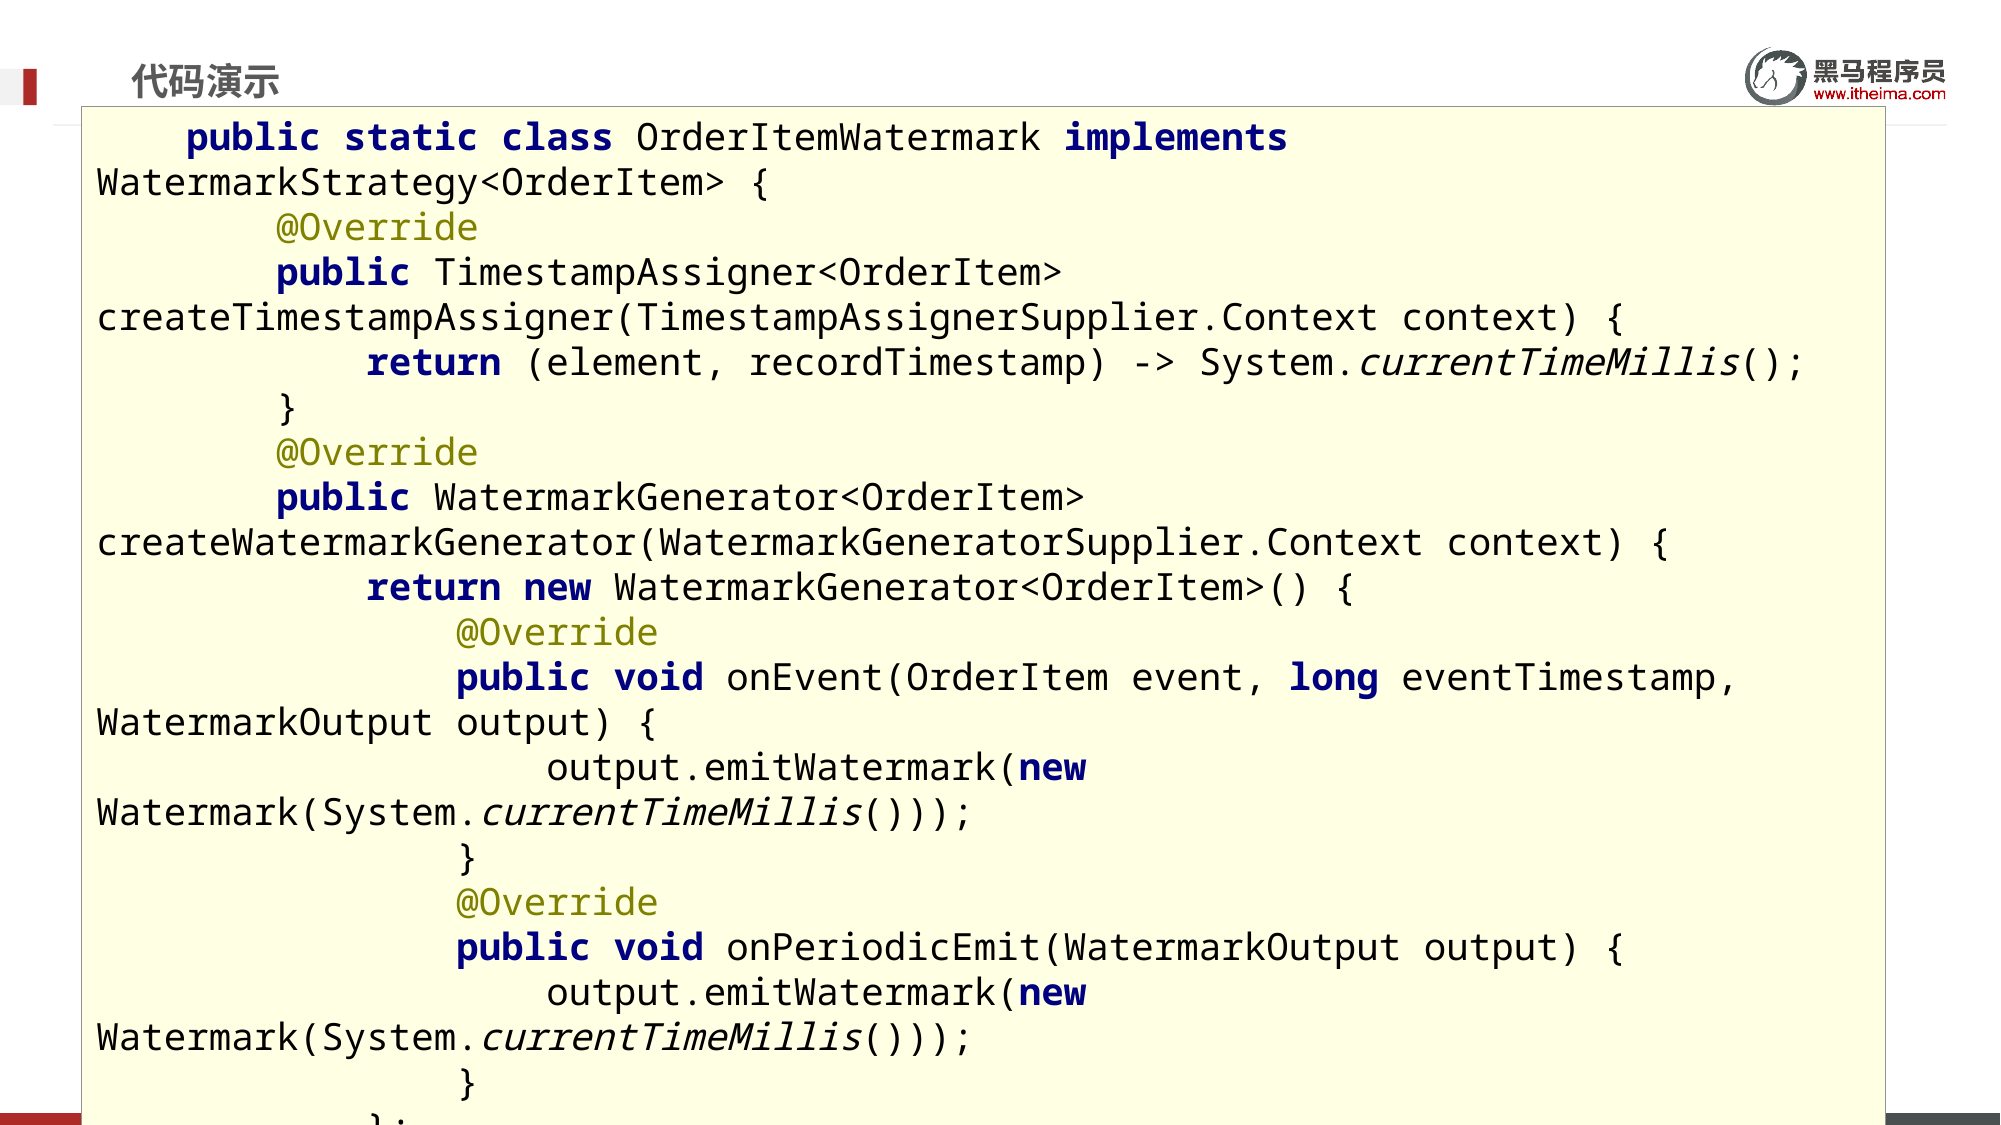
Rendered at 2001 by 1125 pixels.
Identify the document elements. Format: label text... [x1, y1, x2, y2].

title 代码演示 [116, 38, 1556, 105]
picture [1744, 46, 1946, 106]
text_box public static class OrderItemWatermark implements WatermarkStrategy<OrderItem> { @Override public TimestampAssigner<OrderItem> createTimestampAssigner(TimestampAssignerSupplier.Context context) { return (element, recordTimestamp) -> System.currentTimeMillis(); } @Override public WatermarkGenerator<OrderItem> createWatermarkGenerator(WatermarkGeneratorSupplier.Context context) { return new WatermarkGenerator<OrderItem>() { @Override public void onEvent(OrderItem event, long eventTimestamp, WatermarkOutput output) { output.emitWatermark(new Watermark(System.currentTimeMillis())); } @Override public void onPeriodicEmit(WatermarkOutput output) { output.emitWatermark(new Watermark(System.currentTimeMillis())); } }; } } } [81, 105, 1885, 1125]
